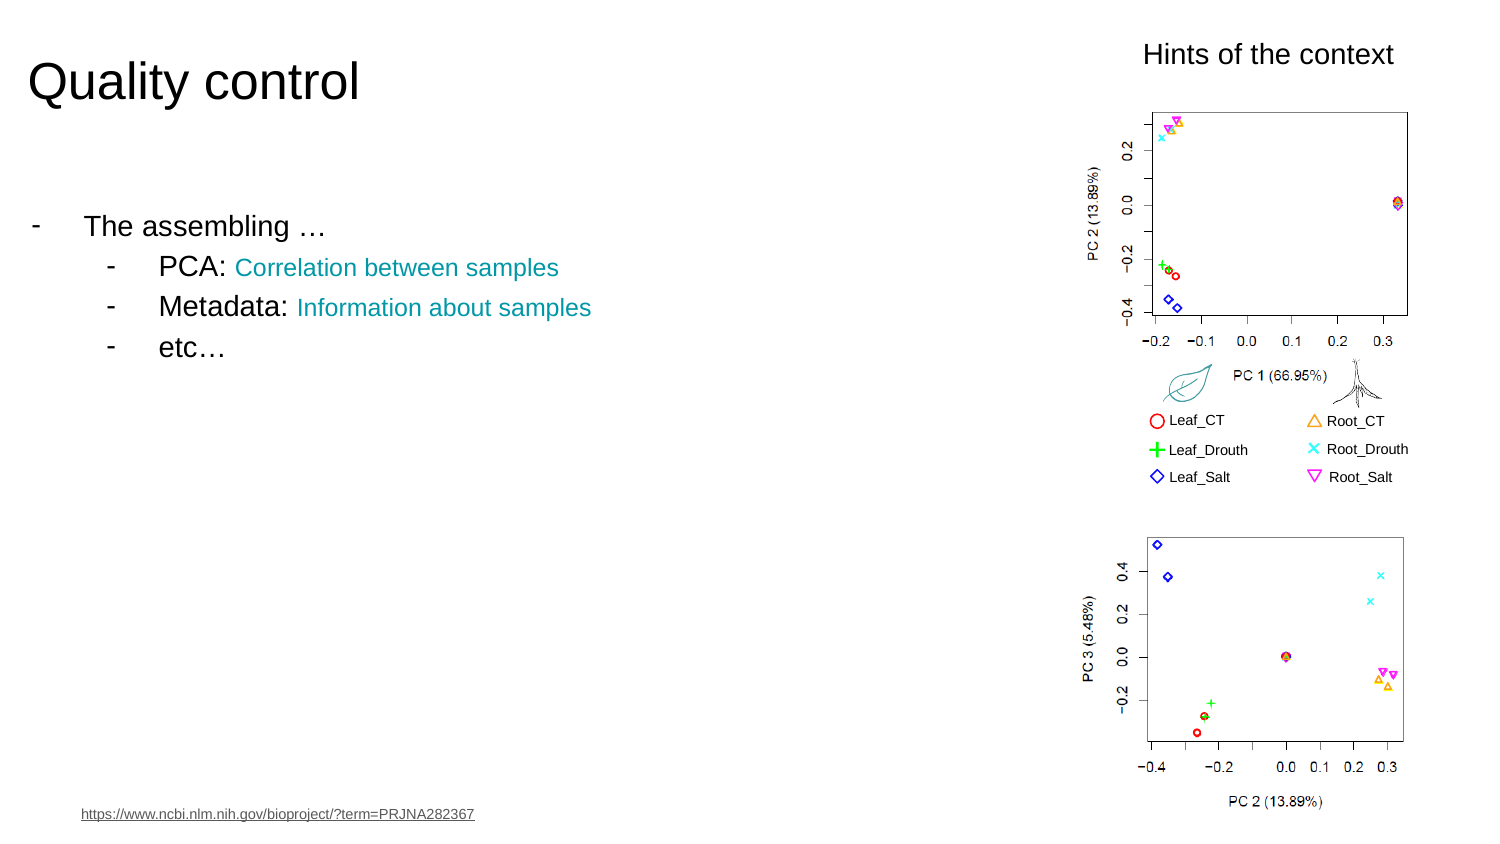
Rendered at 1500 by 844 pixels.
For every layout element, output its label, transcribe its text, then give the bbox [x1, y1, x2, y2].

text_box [1149, 401, 1429, 495]
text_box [1084, 90, 1438, 399]
text_box The assembling … PCA: Correlation between samples Metadata: Information about samples etc… [0, 187, 668, 382]
picture [1161, 363, 1213, 403]
text_box https://www.ncbi.nlm.nih.gov/bioproject/?term=PRJNA282367 [66, 795, 747, 831]
text_box Hints of the context [1127, 20, 1425, 89]
picture [1332, 357, 1383, 409]
title Quality control [12, 0, 1500, 125]
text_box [1080, 510, 1442, 819]
